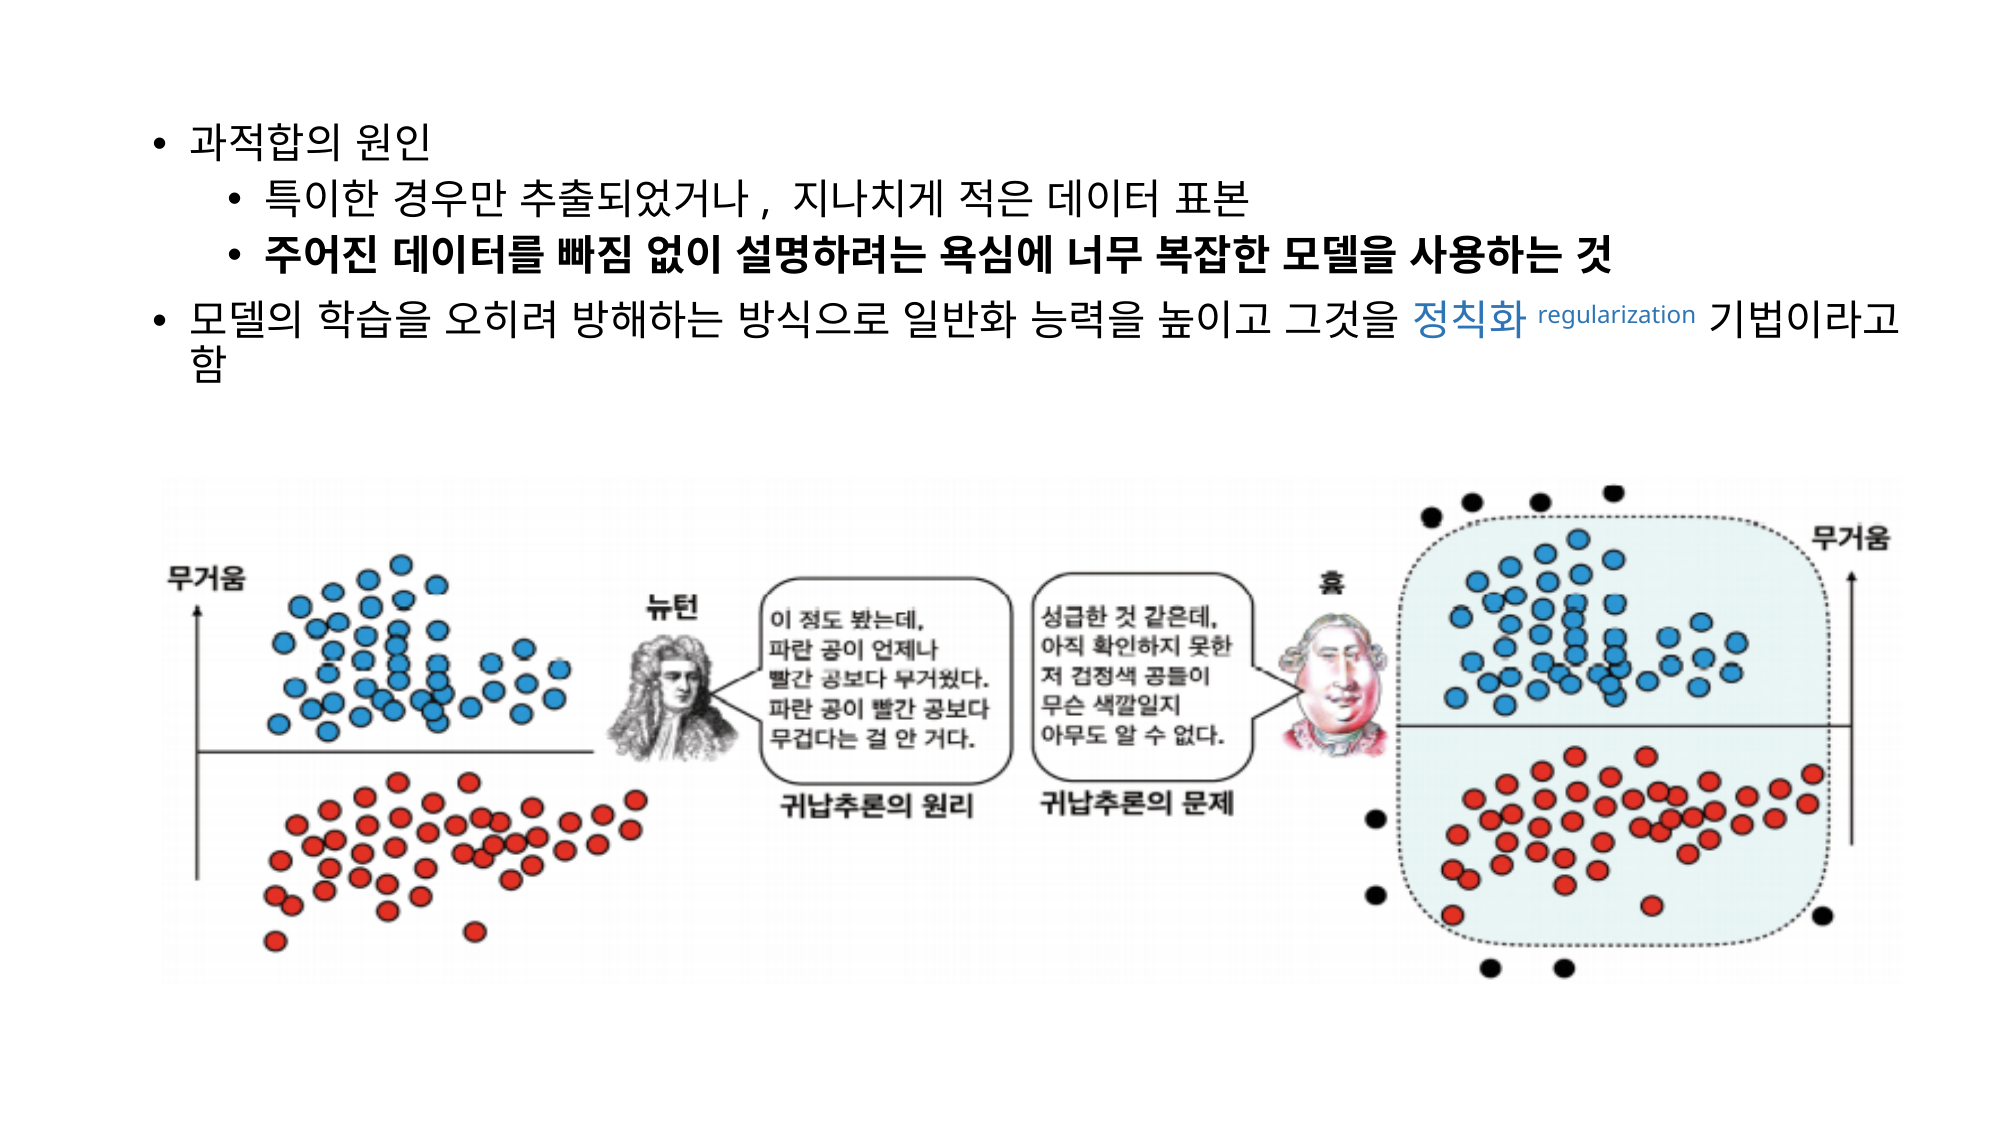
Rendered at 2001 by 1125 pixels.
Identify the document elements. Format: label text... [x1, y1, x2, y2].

picture [162, 472, 1935, 1000]
list 과적합의 원인 특이한 경우만 추출되었거나, 지나치게 적은 데이터 표본 주어진 데이터를 빠짐 없이 설명하려는 욕심에 너무 복잡한 모델을 사용하는 것 모델의 학습을 오히려 방해하는 방식으로 일반화 능력을 높이고 그것을 정칙화regularization 기법이라고 함 [137, 115, 1936, 1020]
